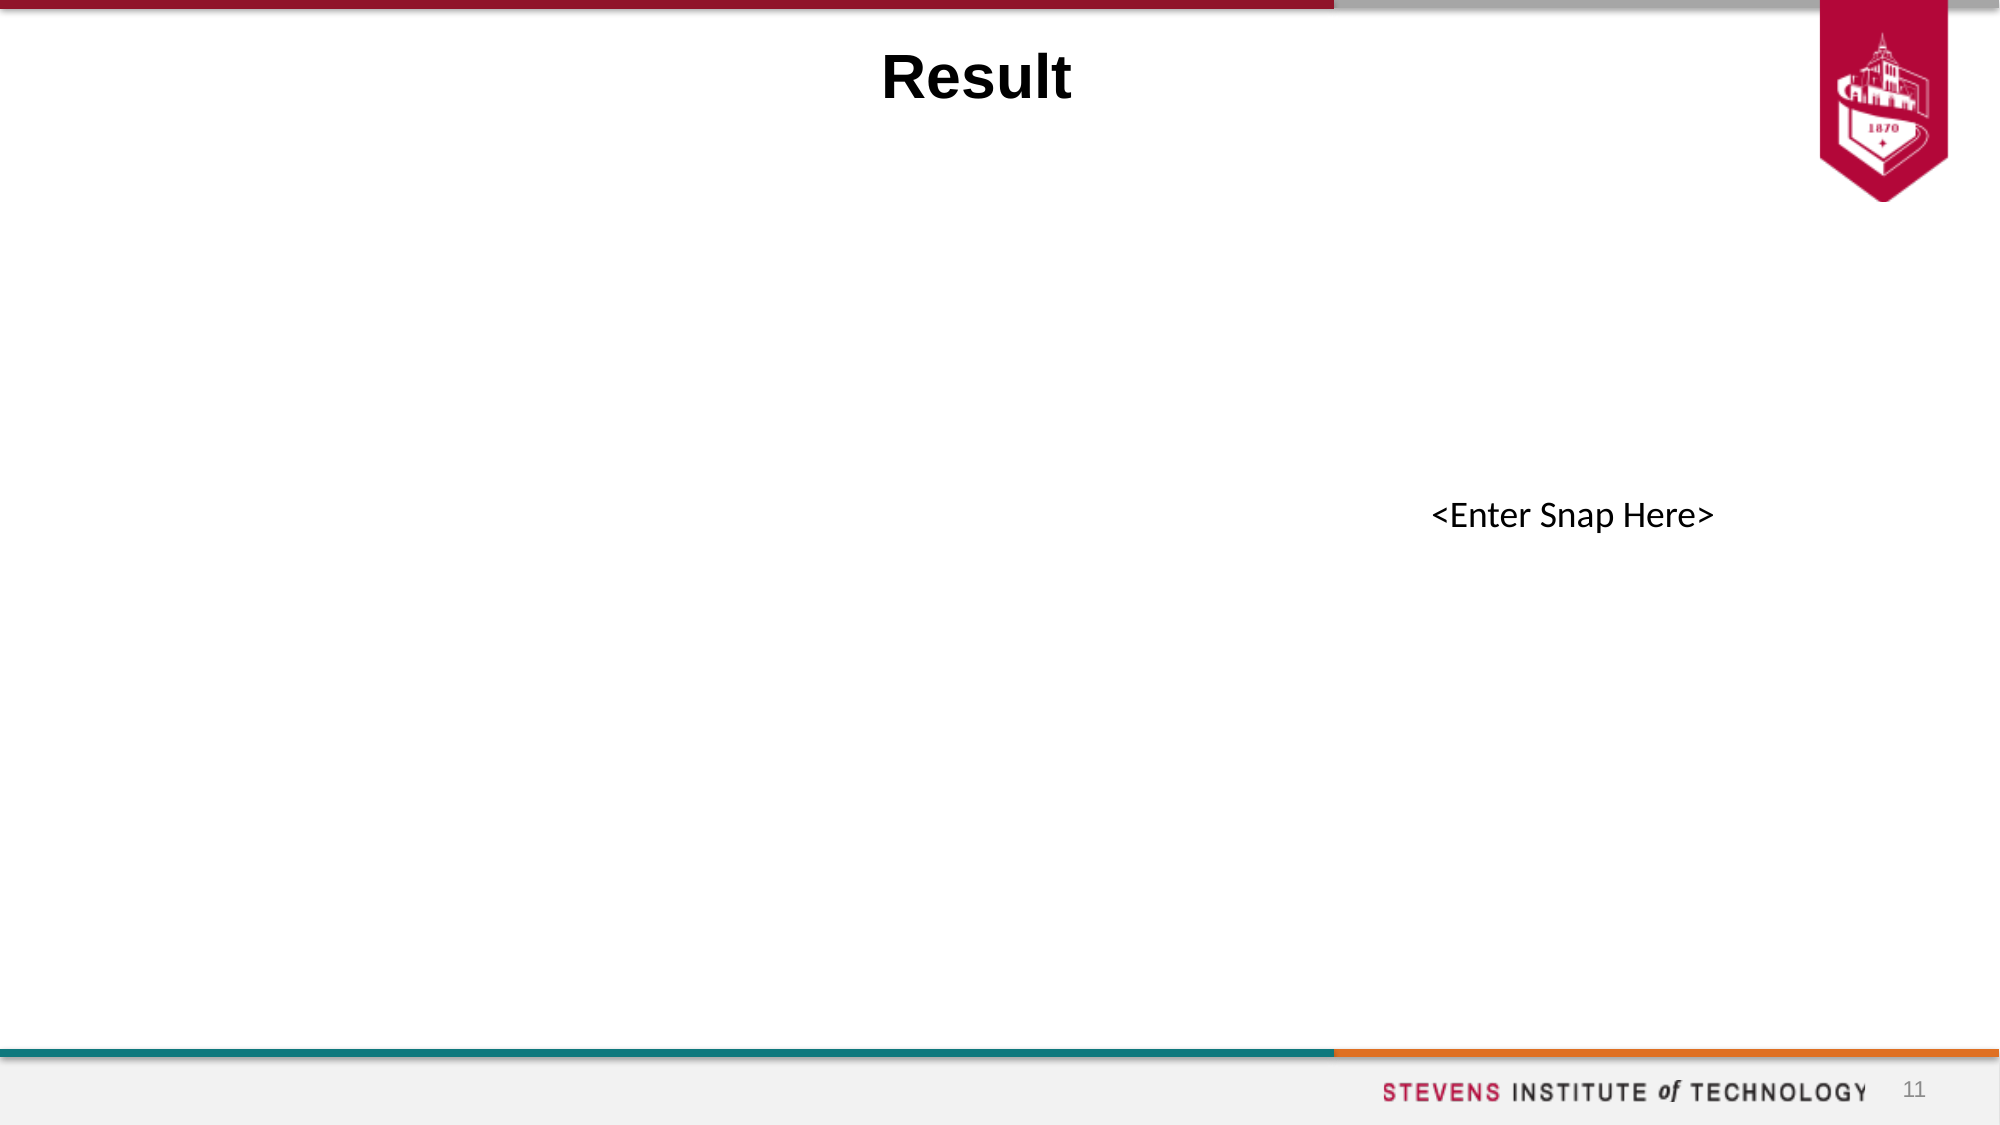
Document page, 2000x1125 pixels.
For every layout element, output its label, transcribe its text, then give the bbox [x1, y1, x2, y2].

text_box <Enter Snap Here> [1416, 482, 1731, 543]
title Result [178, 28, 1776, 117]
slide_number 11 [1862, 1057, 1967, 1118]
